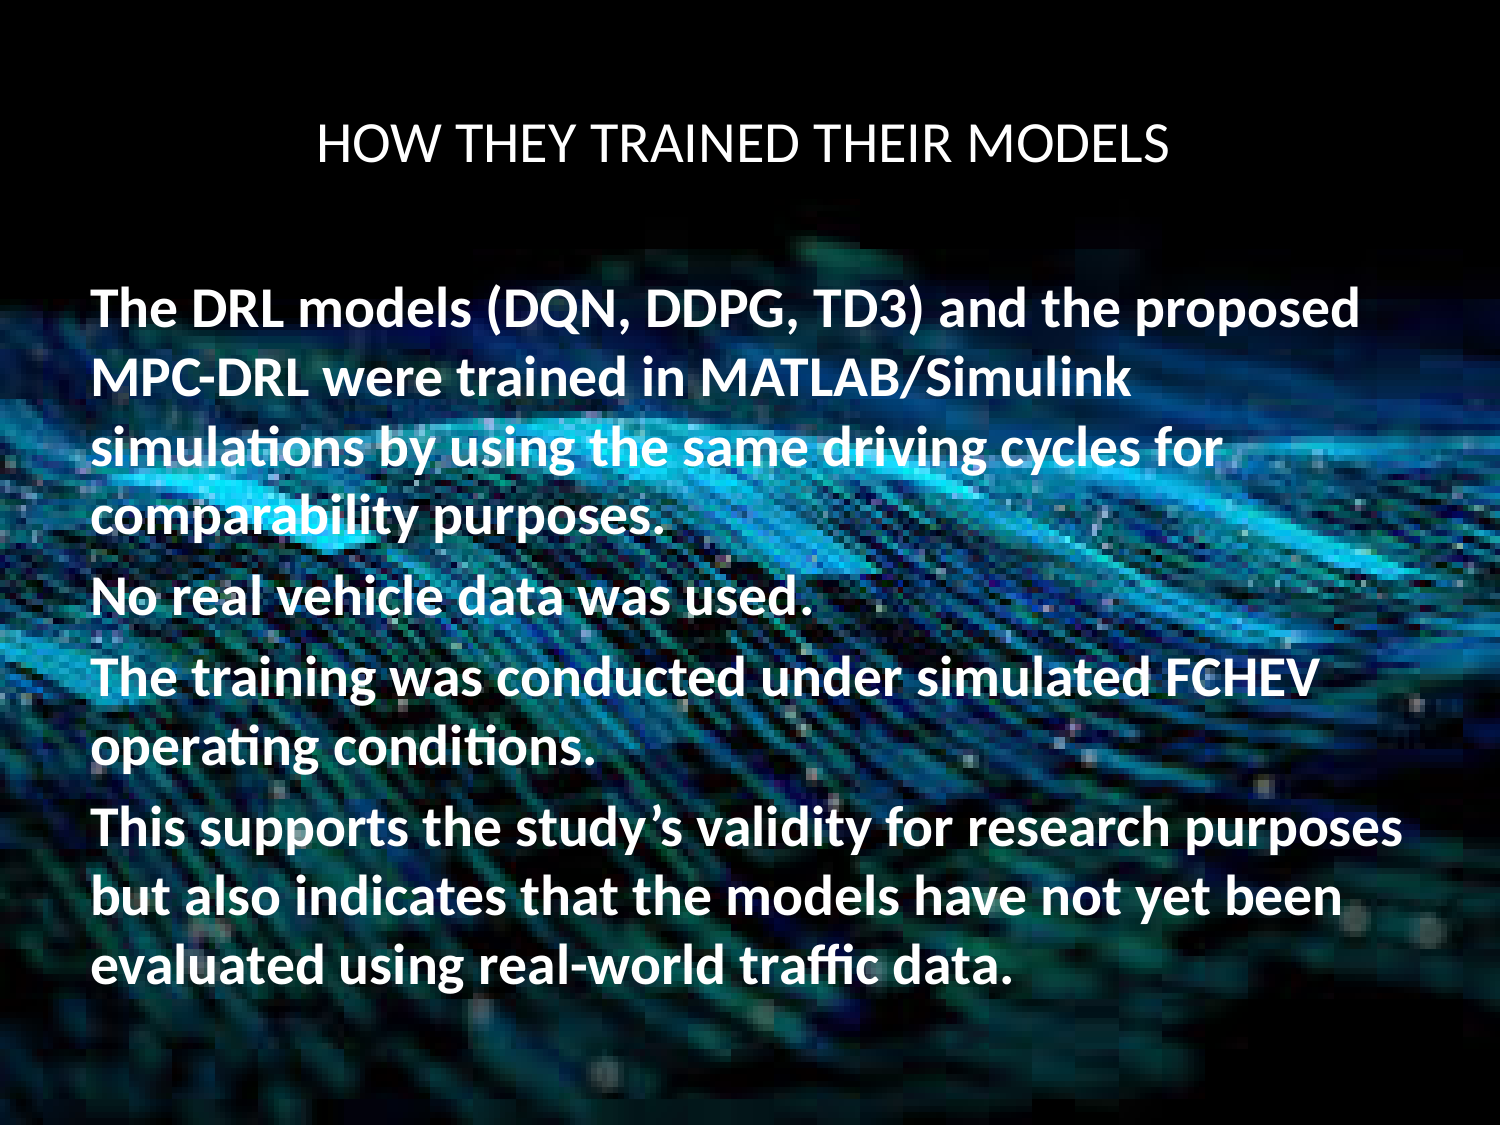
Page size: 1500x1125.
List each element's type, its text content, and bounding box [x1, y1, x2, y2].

title HOW THEY TRAINED THEIR MODELS [75, 45, 1425, 233]
list The DRL models (DQN, DDPG, TD3) and the proposed MPC-DRL were trained in MATLAB/Simulink simulations by using the same driving cycles for comparability purposes. No real vehicle data was used. The training was conducted under simulated FCHEV operating conditions. This supports the study’s validity for research purposes but also indicates that the models have not yet been evaluated using real-world traffic data. [75, 262, 1425, 1005]
